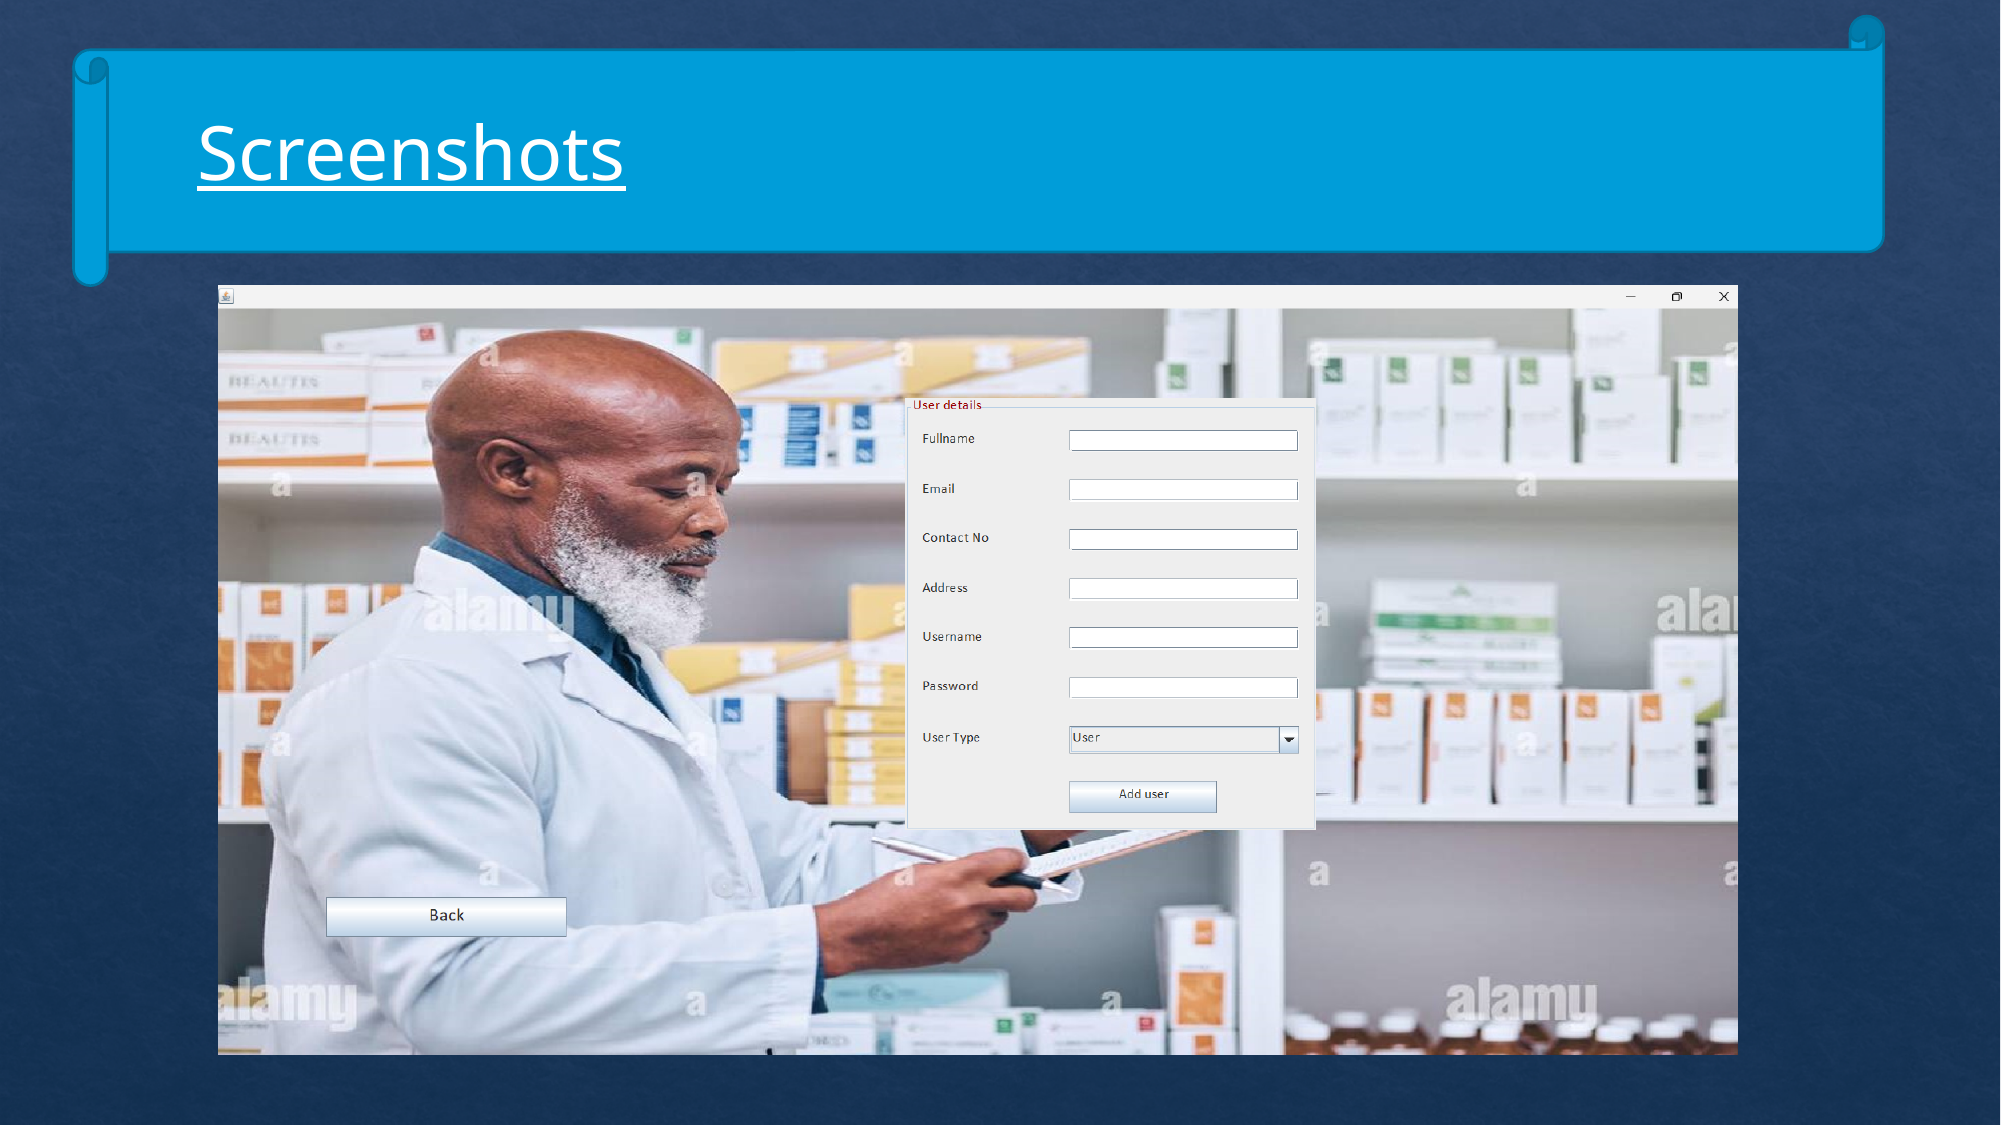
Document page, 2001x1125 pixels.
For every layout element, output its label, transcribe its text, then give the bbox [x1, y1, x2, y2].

picture [218, 285, 1739, 1055]
text_box [72, 14, 1885, 287]
text_box Screenshots [182, 97, 1514, 203]
